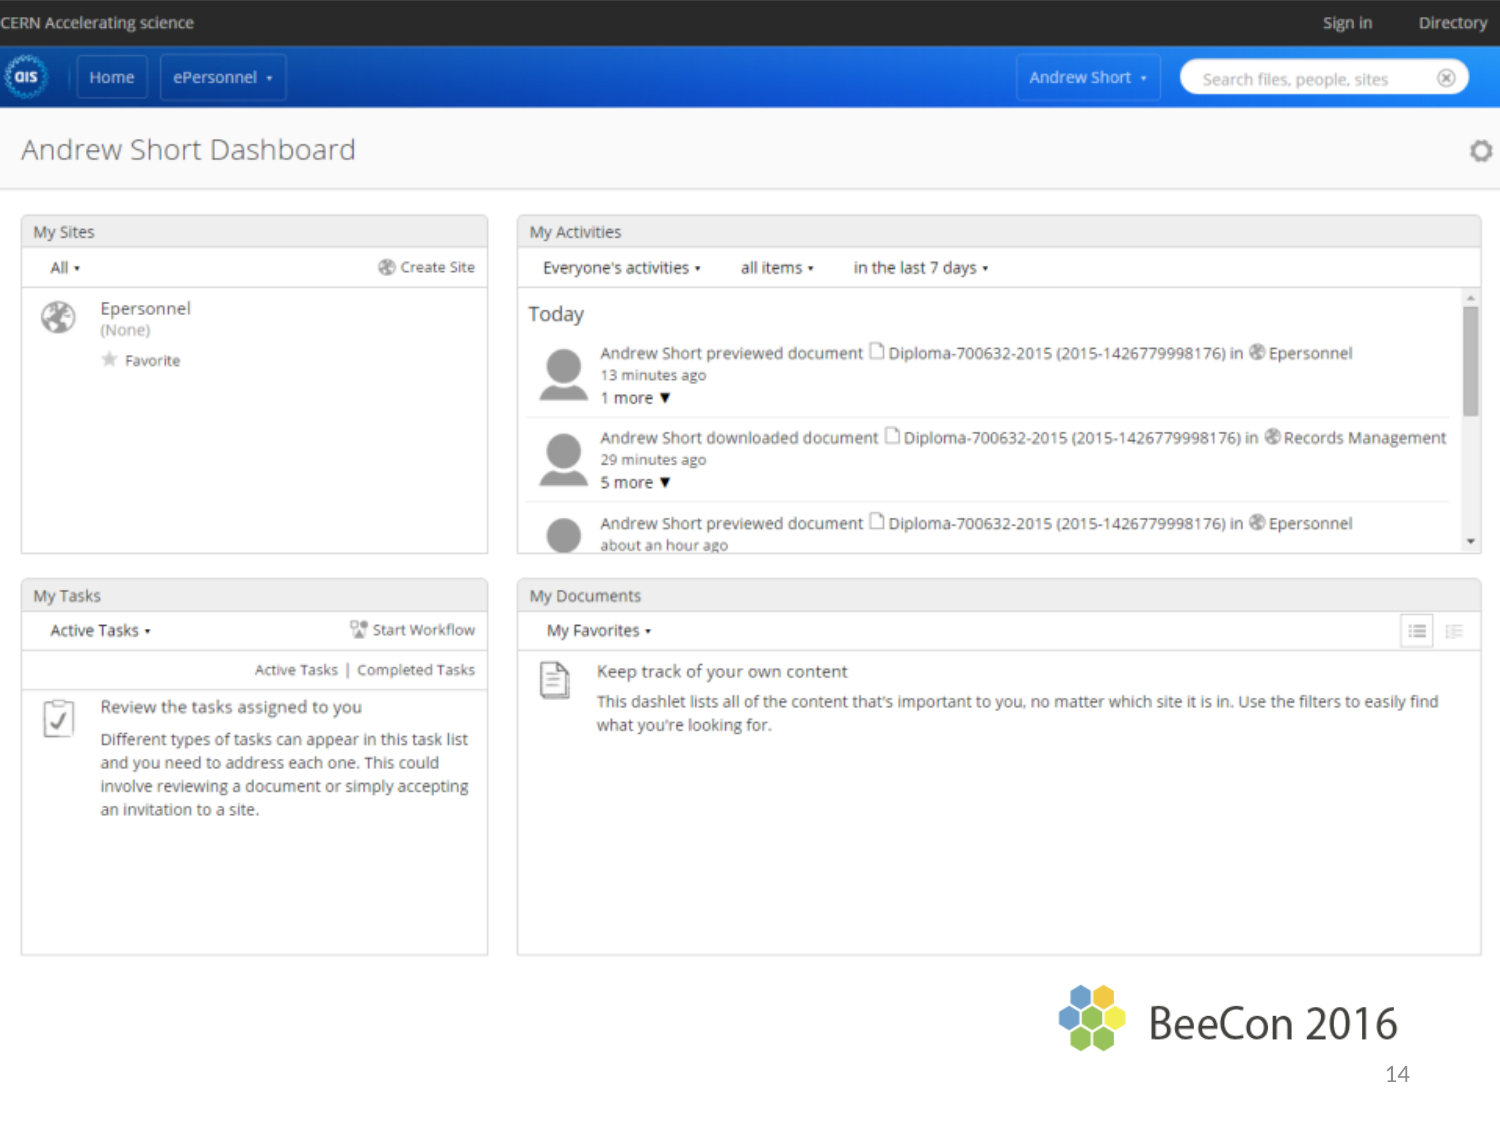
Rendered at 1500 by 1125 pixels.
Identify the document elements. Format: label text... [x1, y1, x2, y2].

picture [0, 0, 1500, 1125]
slide_number 14 [1342, 1042, 1425, 1103]
